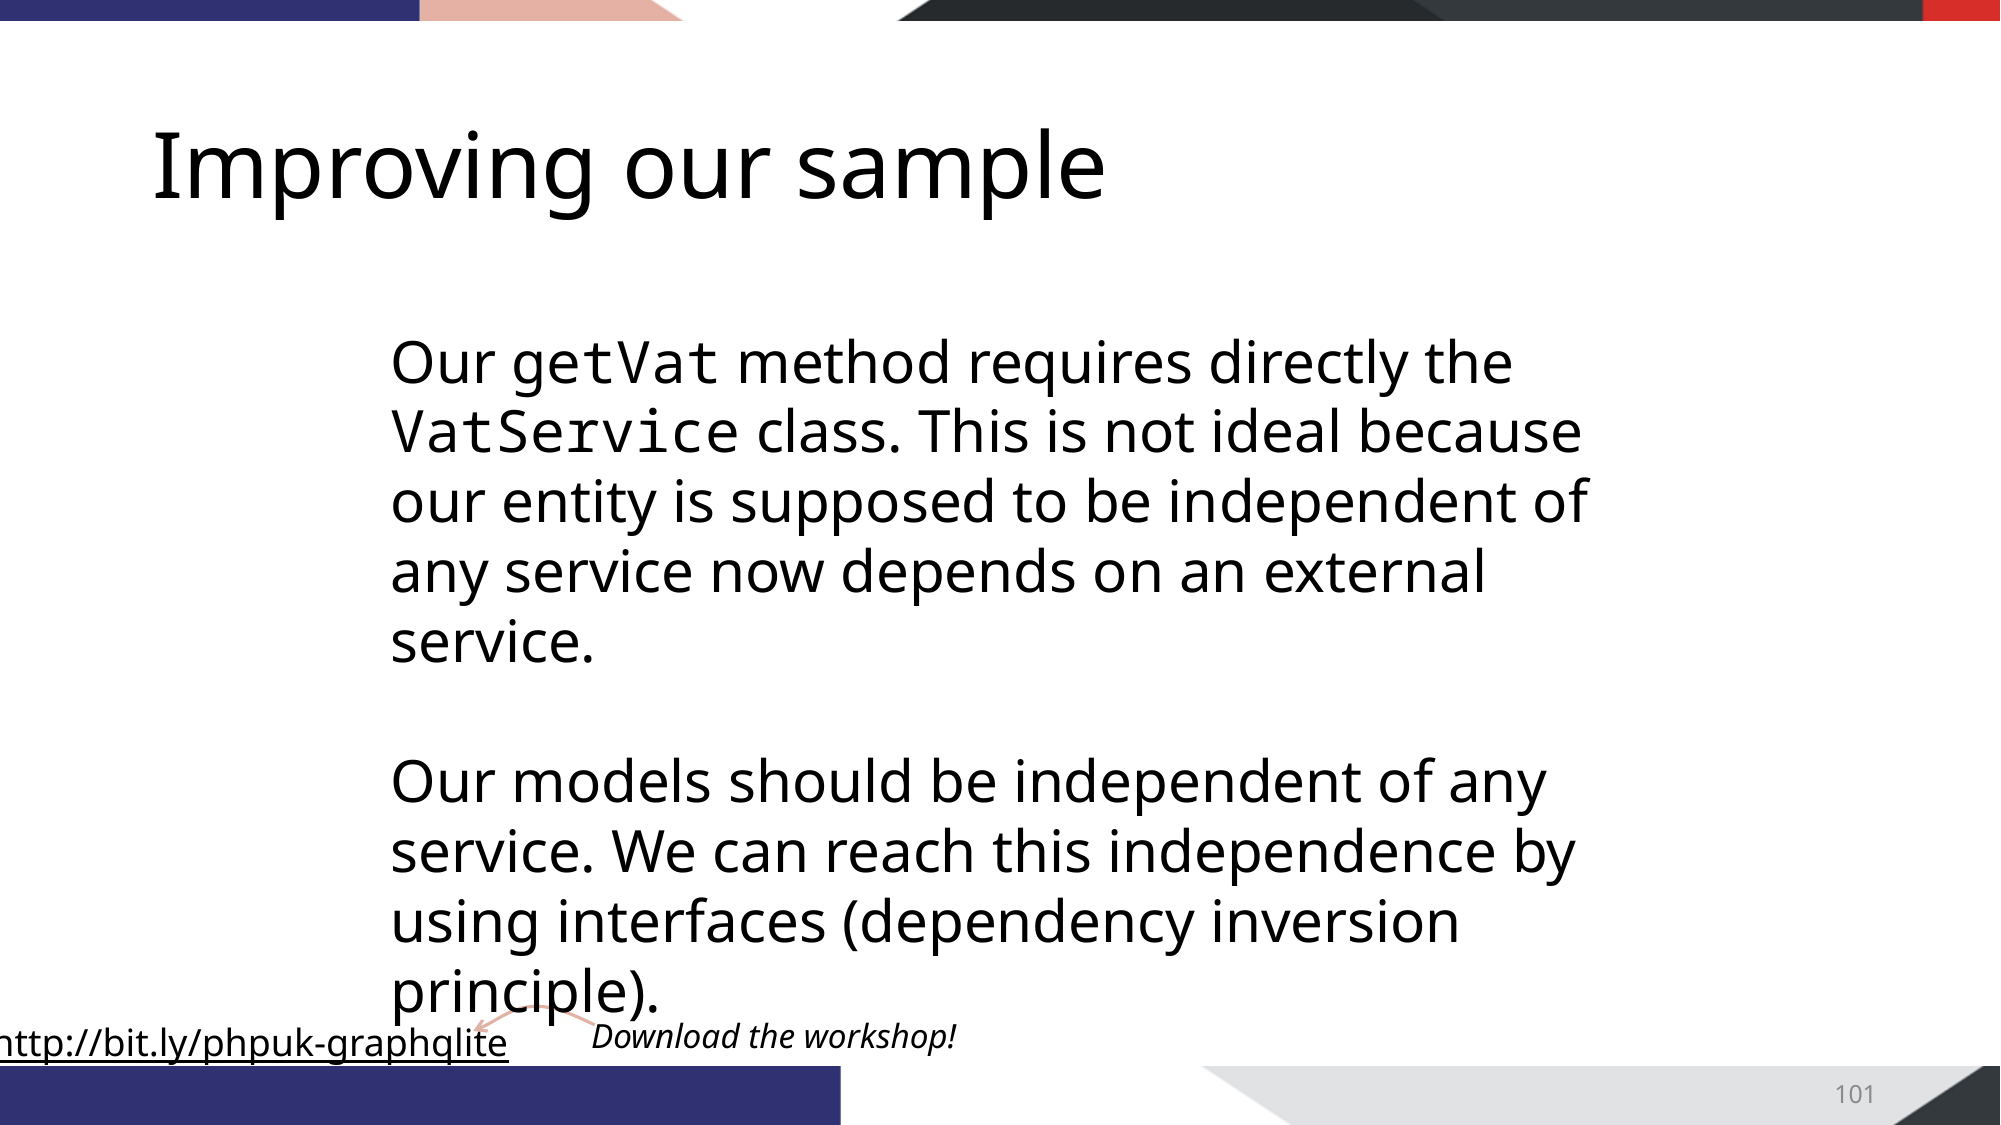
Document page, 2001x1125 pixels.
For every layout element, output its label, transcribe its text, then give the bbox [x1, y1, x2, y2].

picture [1893, 1066, 2000, 1125]
title Improving our sample [137, 59, 1863, 278]
footer [662, 1042, 1338, 1103]
picture [0, 0, 2000, 21]
text_box Our getVat method requires directly the VatService class. This is not ideal because our entity is supposed to be independent of any service now depends on an external service. Our models should be independent of any service. We can reach this independence by using interfaces (dependency inversion principle). [376, 317, 1636, 1032]
picture [0, 1066, 1442, 1125]
slide_number 101 [1442, 1065, 1893, 1125]
